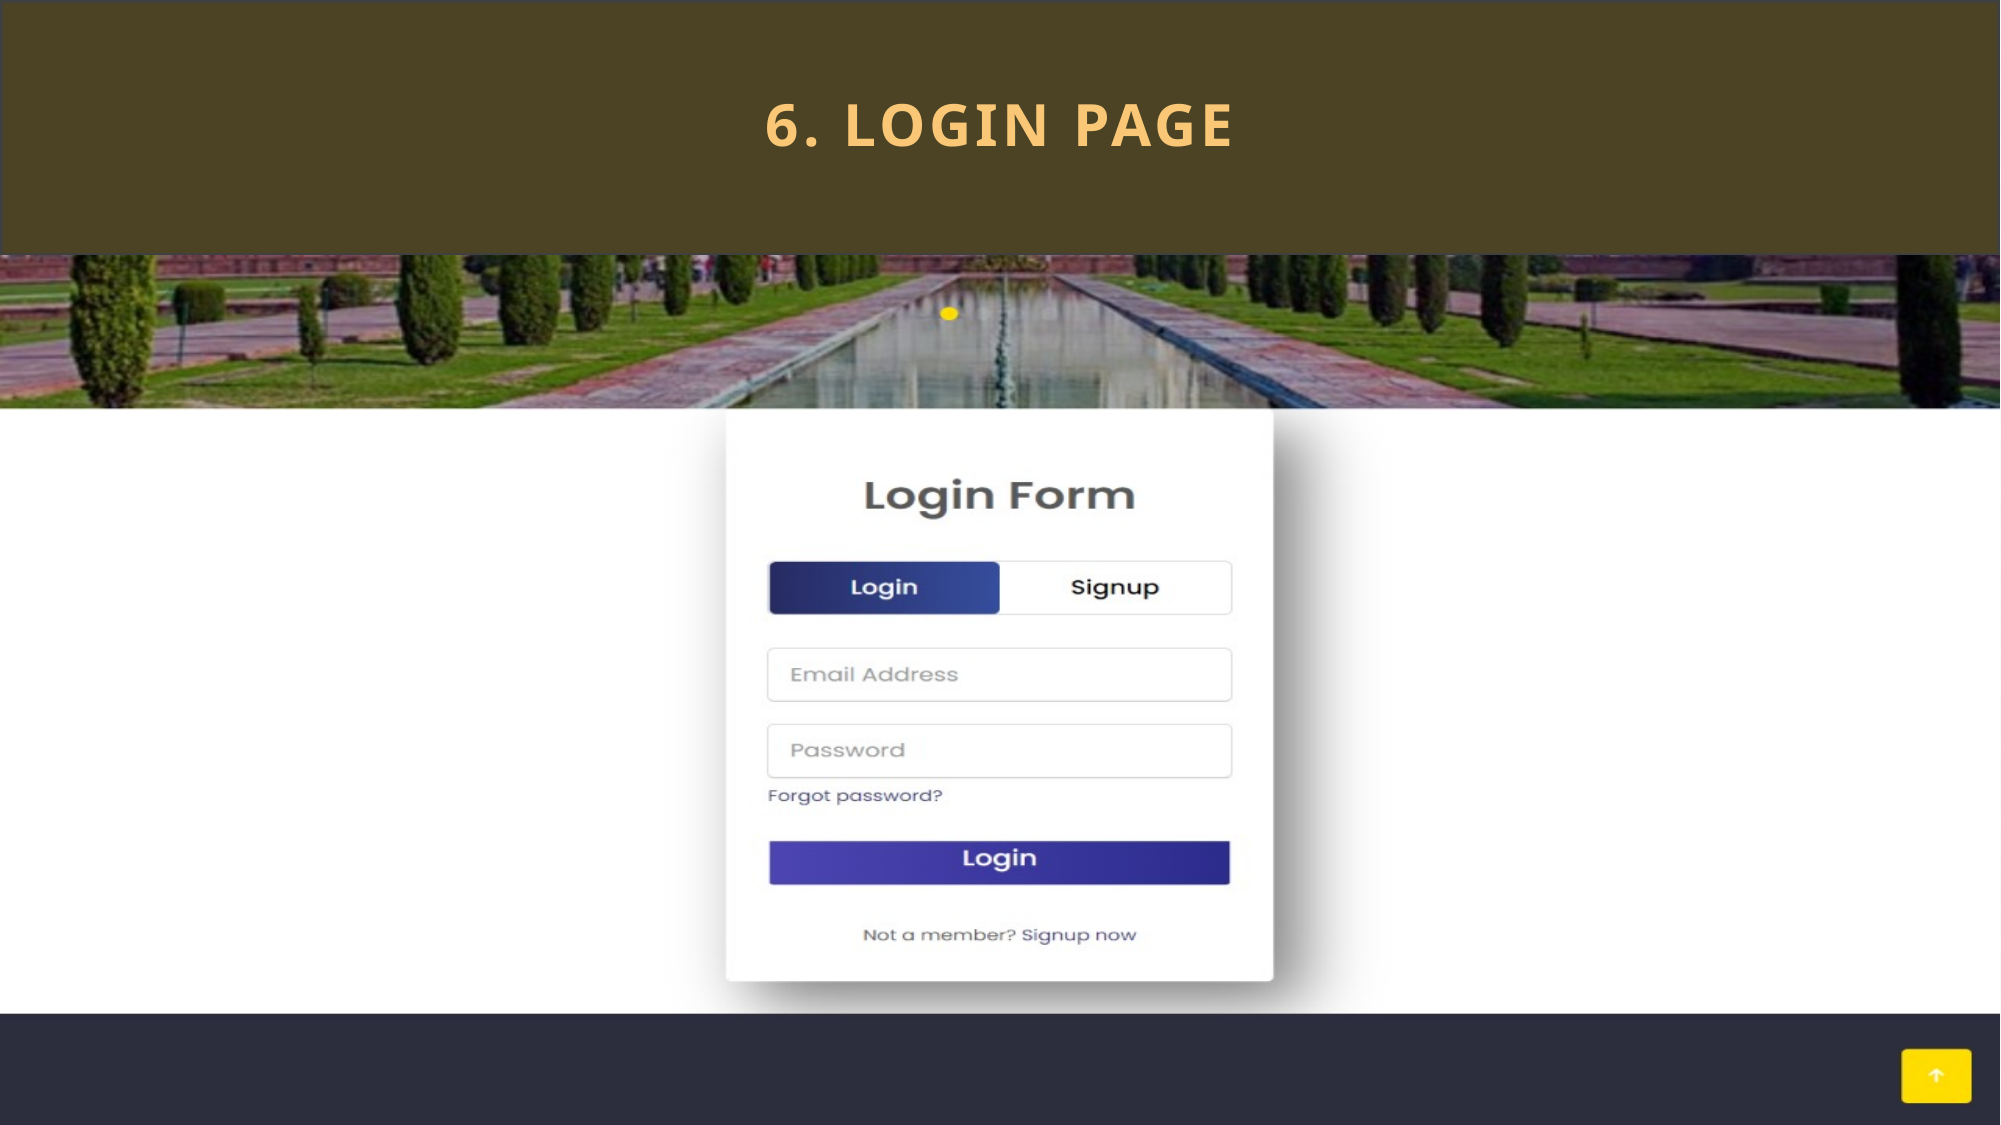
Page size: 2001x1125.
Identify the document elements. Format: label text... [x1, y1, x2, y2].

title 6. LOGIN PAGE [0, 0, 2000, 255]
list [0, 255, 2000, 1125]
